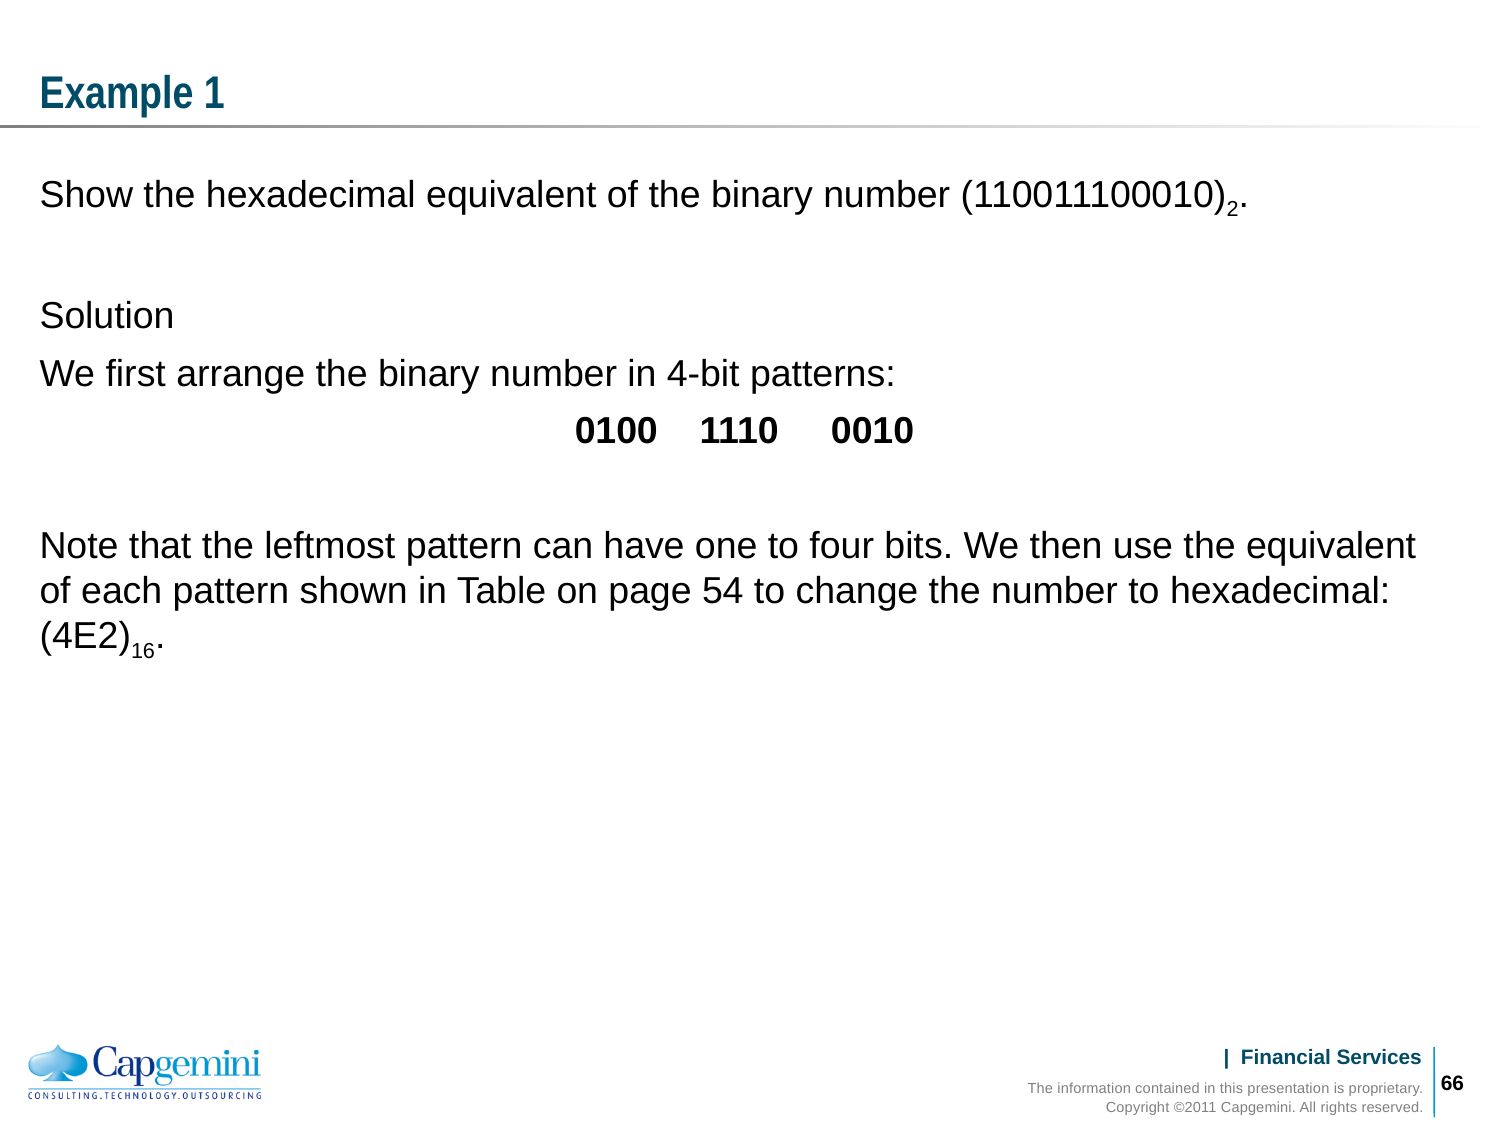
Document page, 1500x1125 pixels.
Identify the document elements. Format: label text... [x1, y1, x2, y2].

list Show the hexadecimal equivalent of the binary number (110011100010)2. Solution We first arrange the binary number in 4-bit patterns: 0100 1110 0010 Note that the leftmost pattern can have one to four bits. We then use the equivalent of each pattern shown in Table on page 54 to change the number to hexadecimal: (4E2)16. [39, 162, 1465, 988]
picture [26, 1043, 263, 1100]
title Example 1 [39, 34, 1470, 126]
